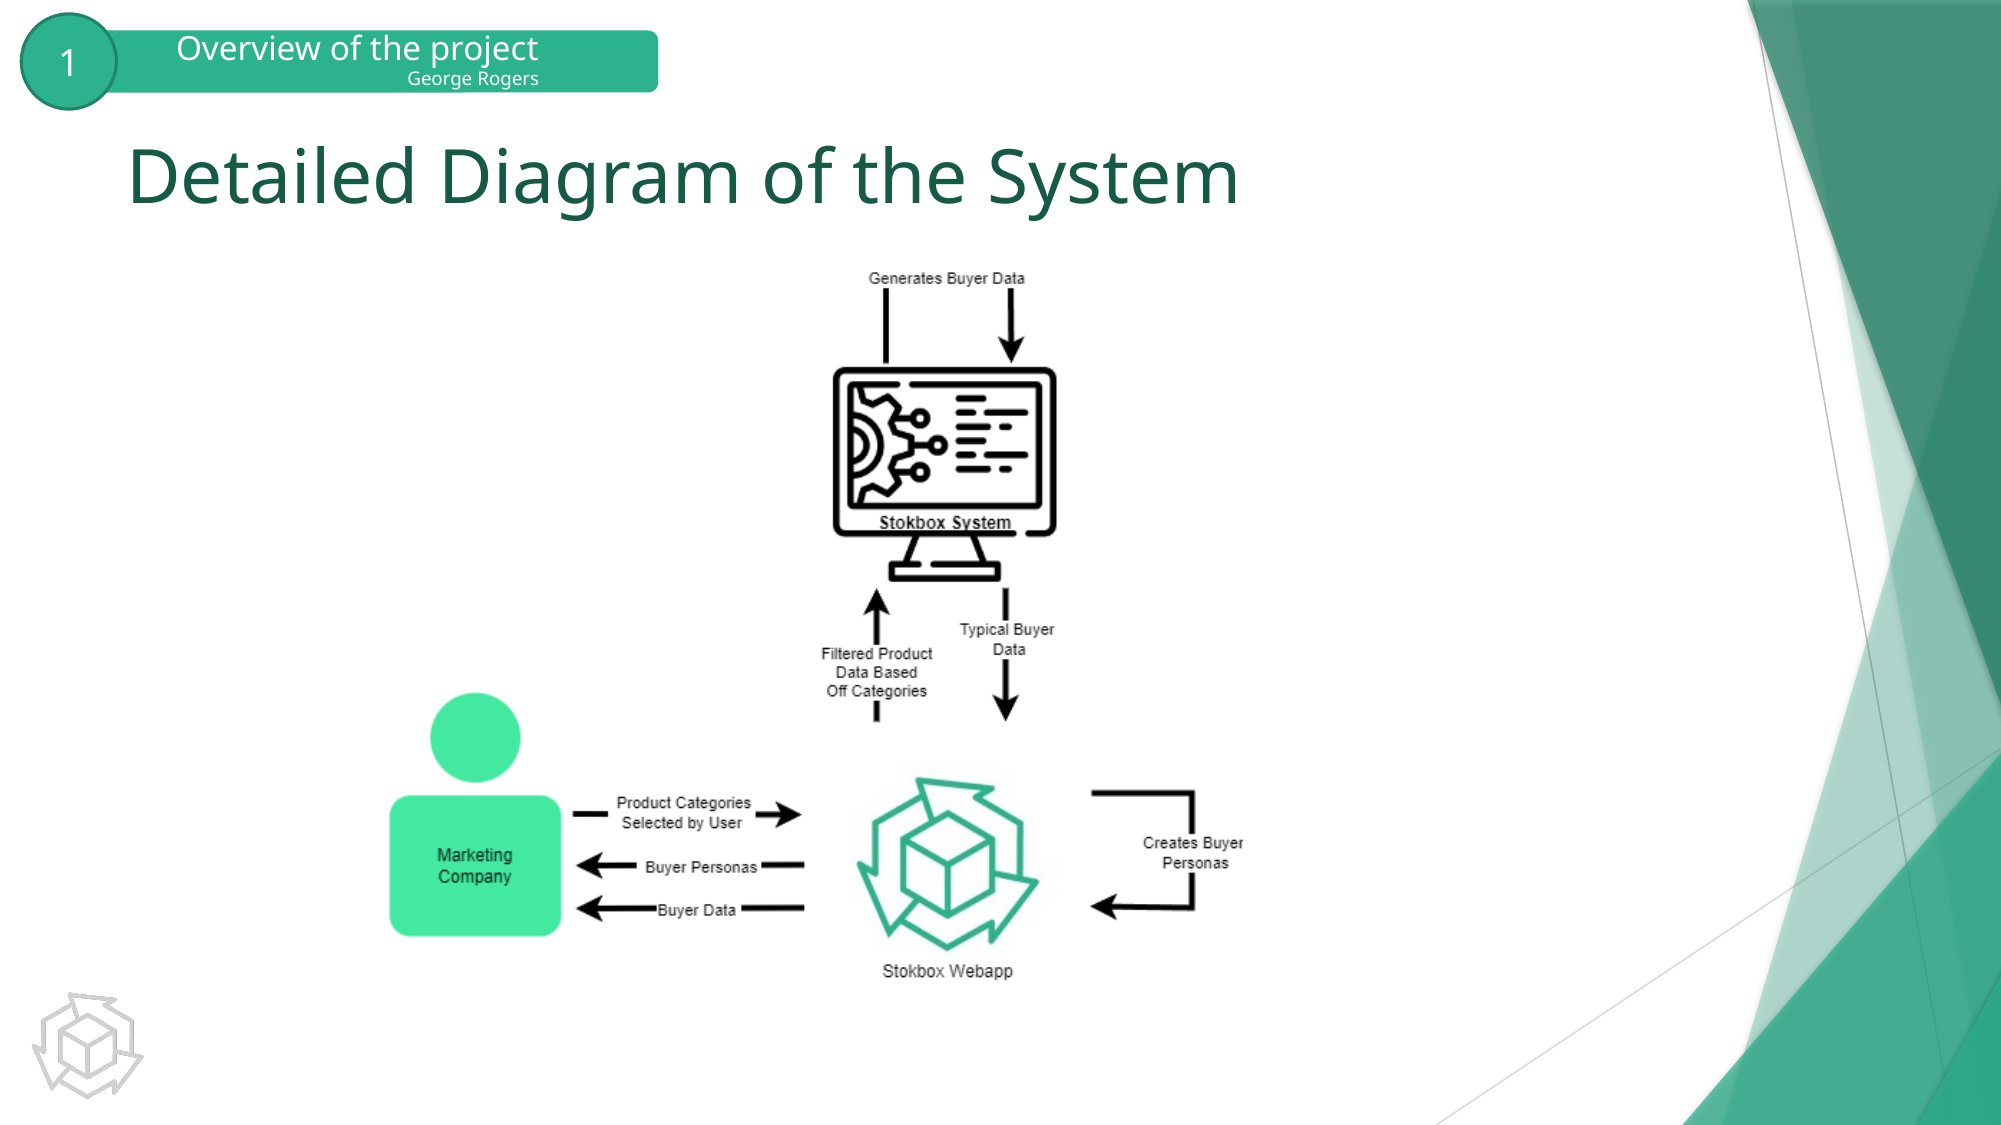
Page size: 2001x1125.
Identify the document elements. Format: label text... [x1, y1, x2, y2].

picture [20, 978, 154, 1112]
title Detailed Diagram of the System [111, 121, 1522, 227]
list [388, 263, 1244, 1010]
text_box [20, 13, 659, 110]
